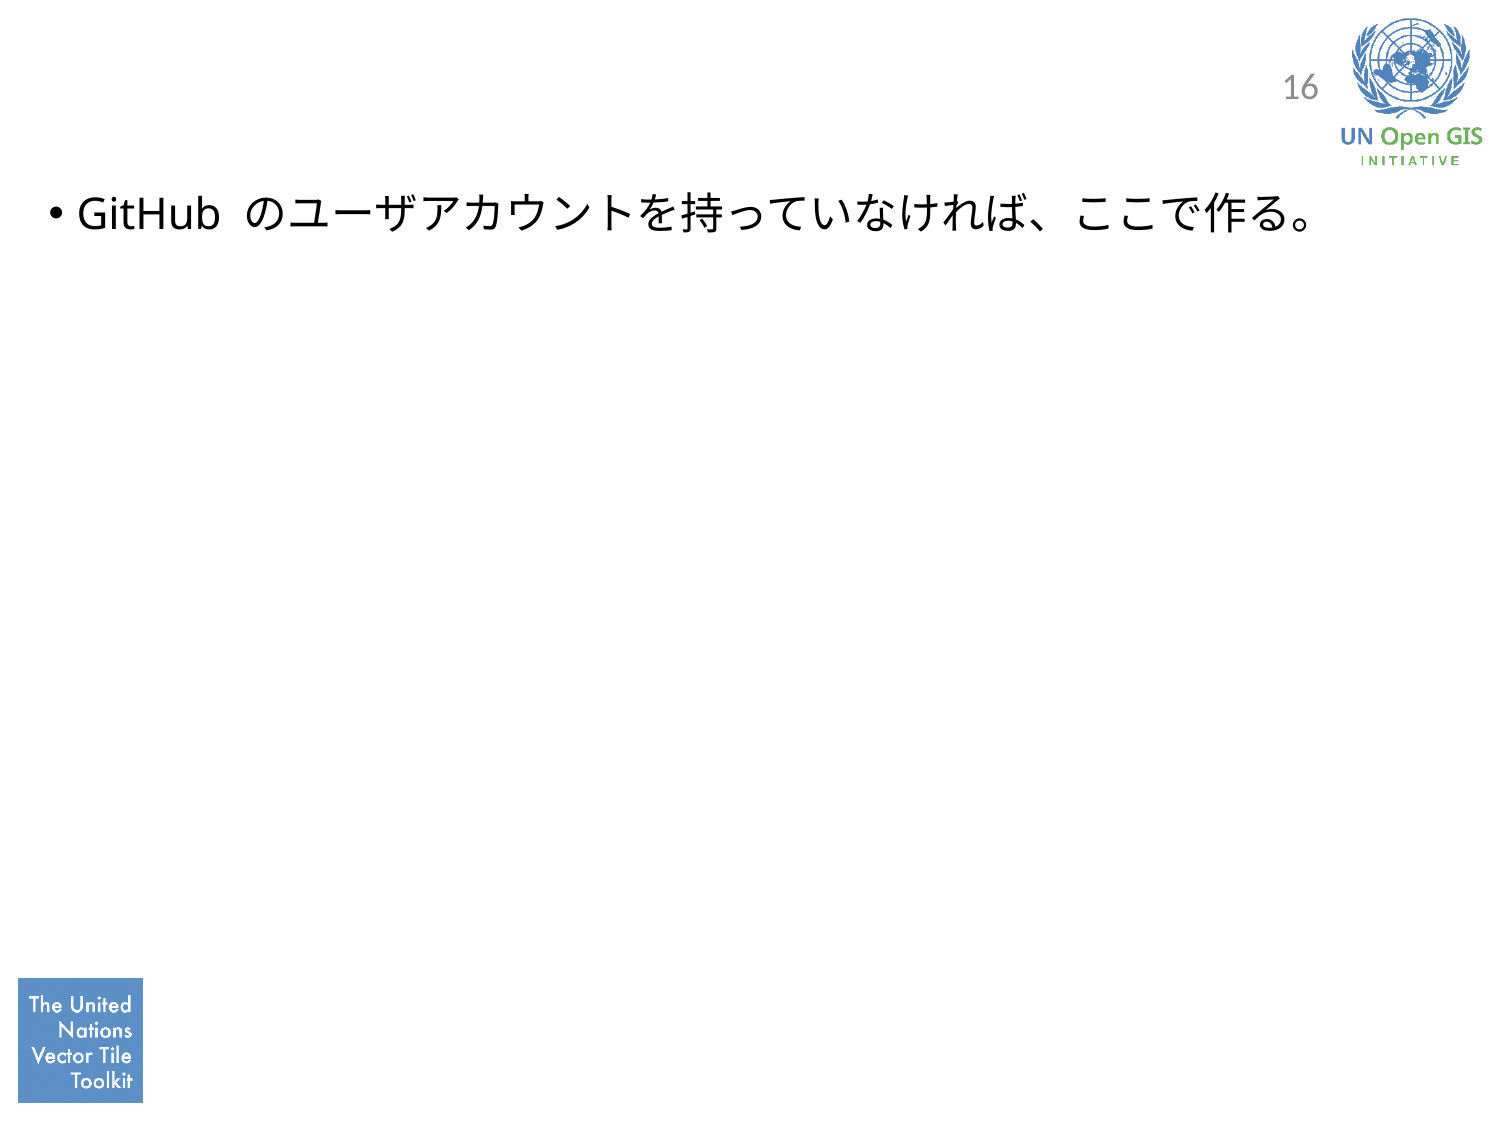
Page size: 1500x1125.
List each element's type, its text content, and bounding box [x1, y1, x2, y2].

list GitHub のユーザアカウントを持っていなければ、ここで作る。 [33, 183, 1397, 1014]
slide_number 16 [1240, 54, 1335, 115]
picture [18, 978, 143, 1103]
picture [1319, 0, 1500, 184]
